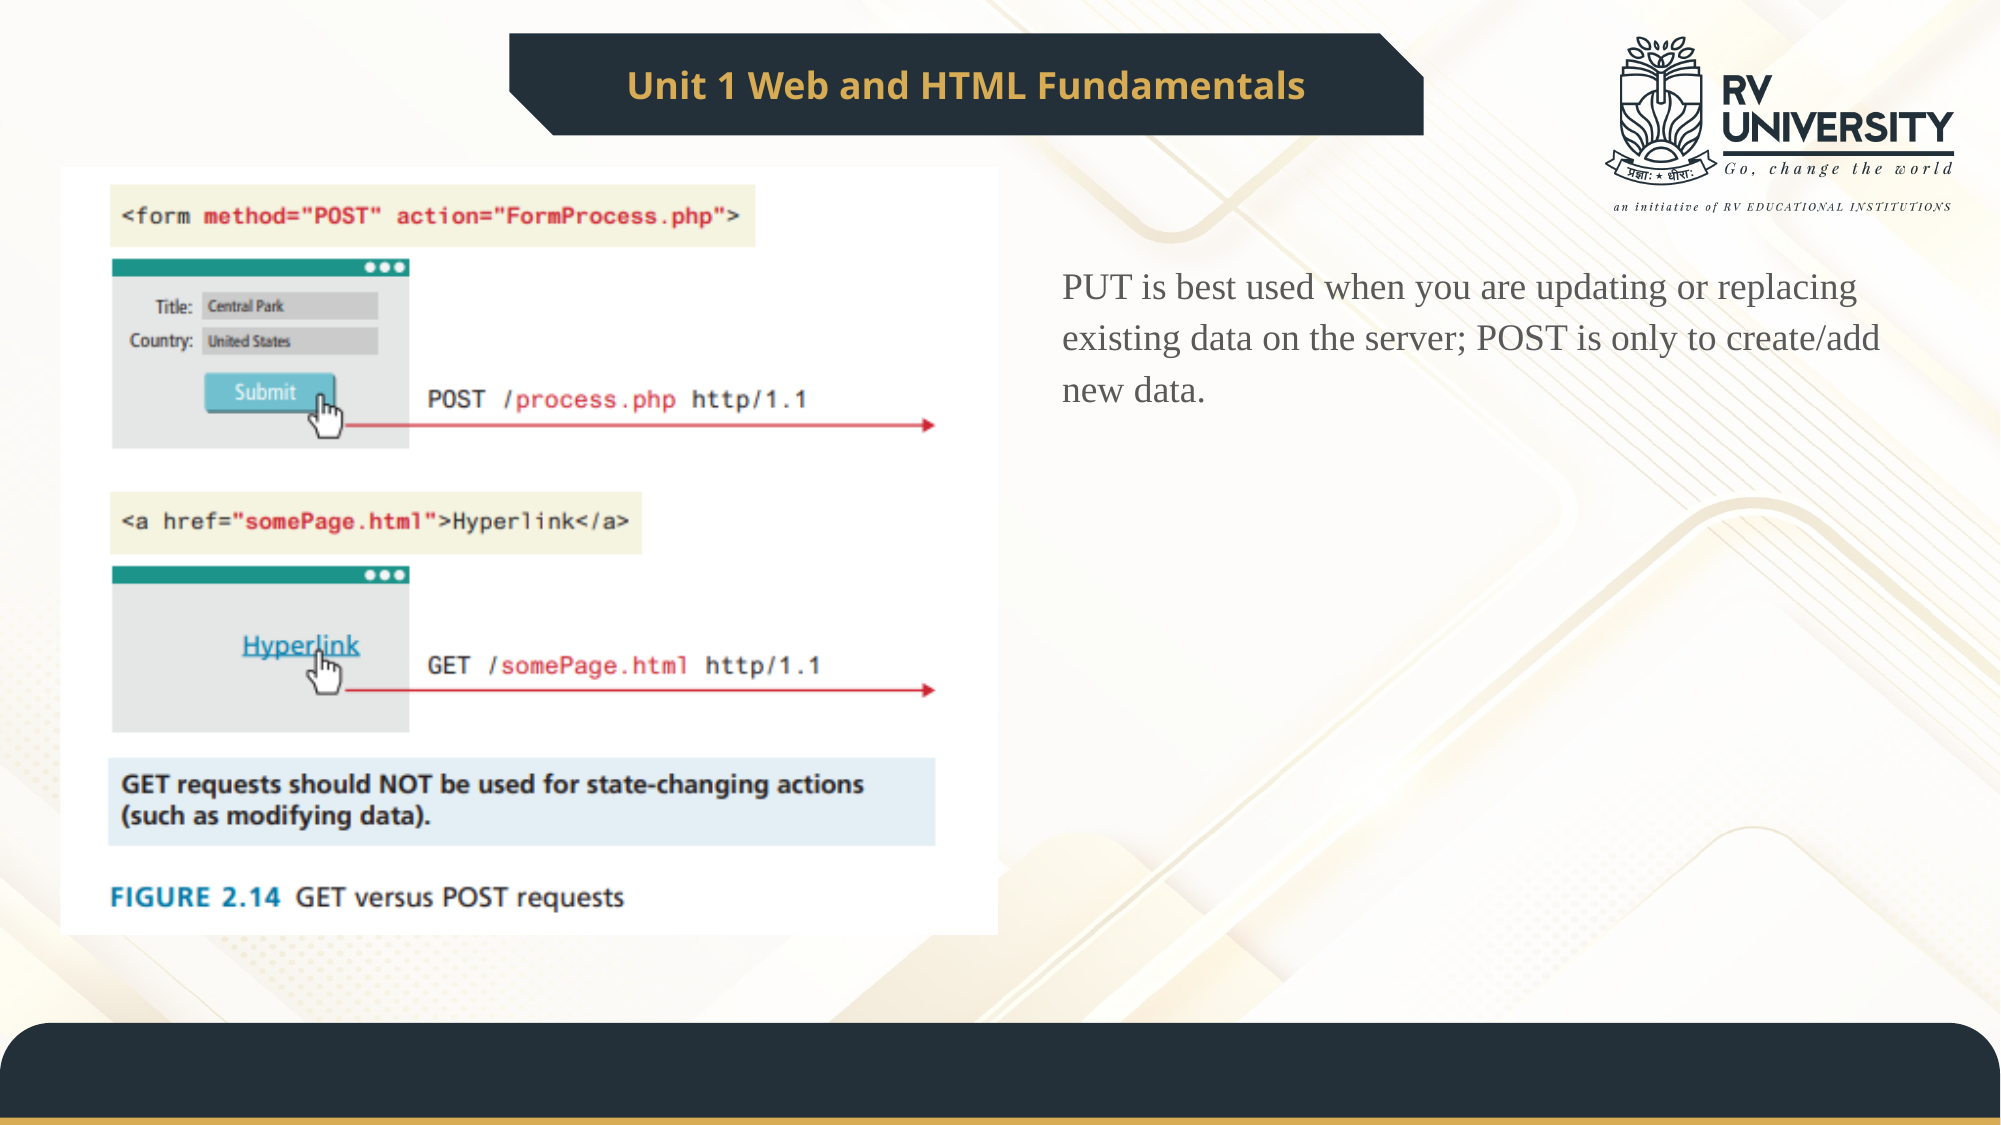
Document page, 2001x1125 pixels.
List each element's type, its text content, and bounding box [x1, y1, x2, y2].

text_box Unit 1 Web and HTML Fundamentals [509, 33, 1424, 136]
picture [60, 167, 999, 935]
text_box PUT is best used when you are updating or replacing existing data on the server; POST is only to create/add new data. [1047, 239, 1948, 426]
picture [1558, 0, 2000, 248]
